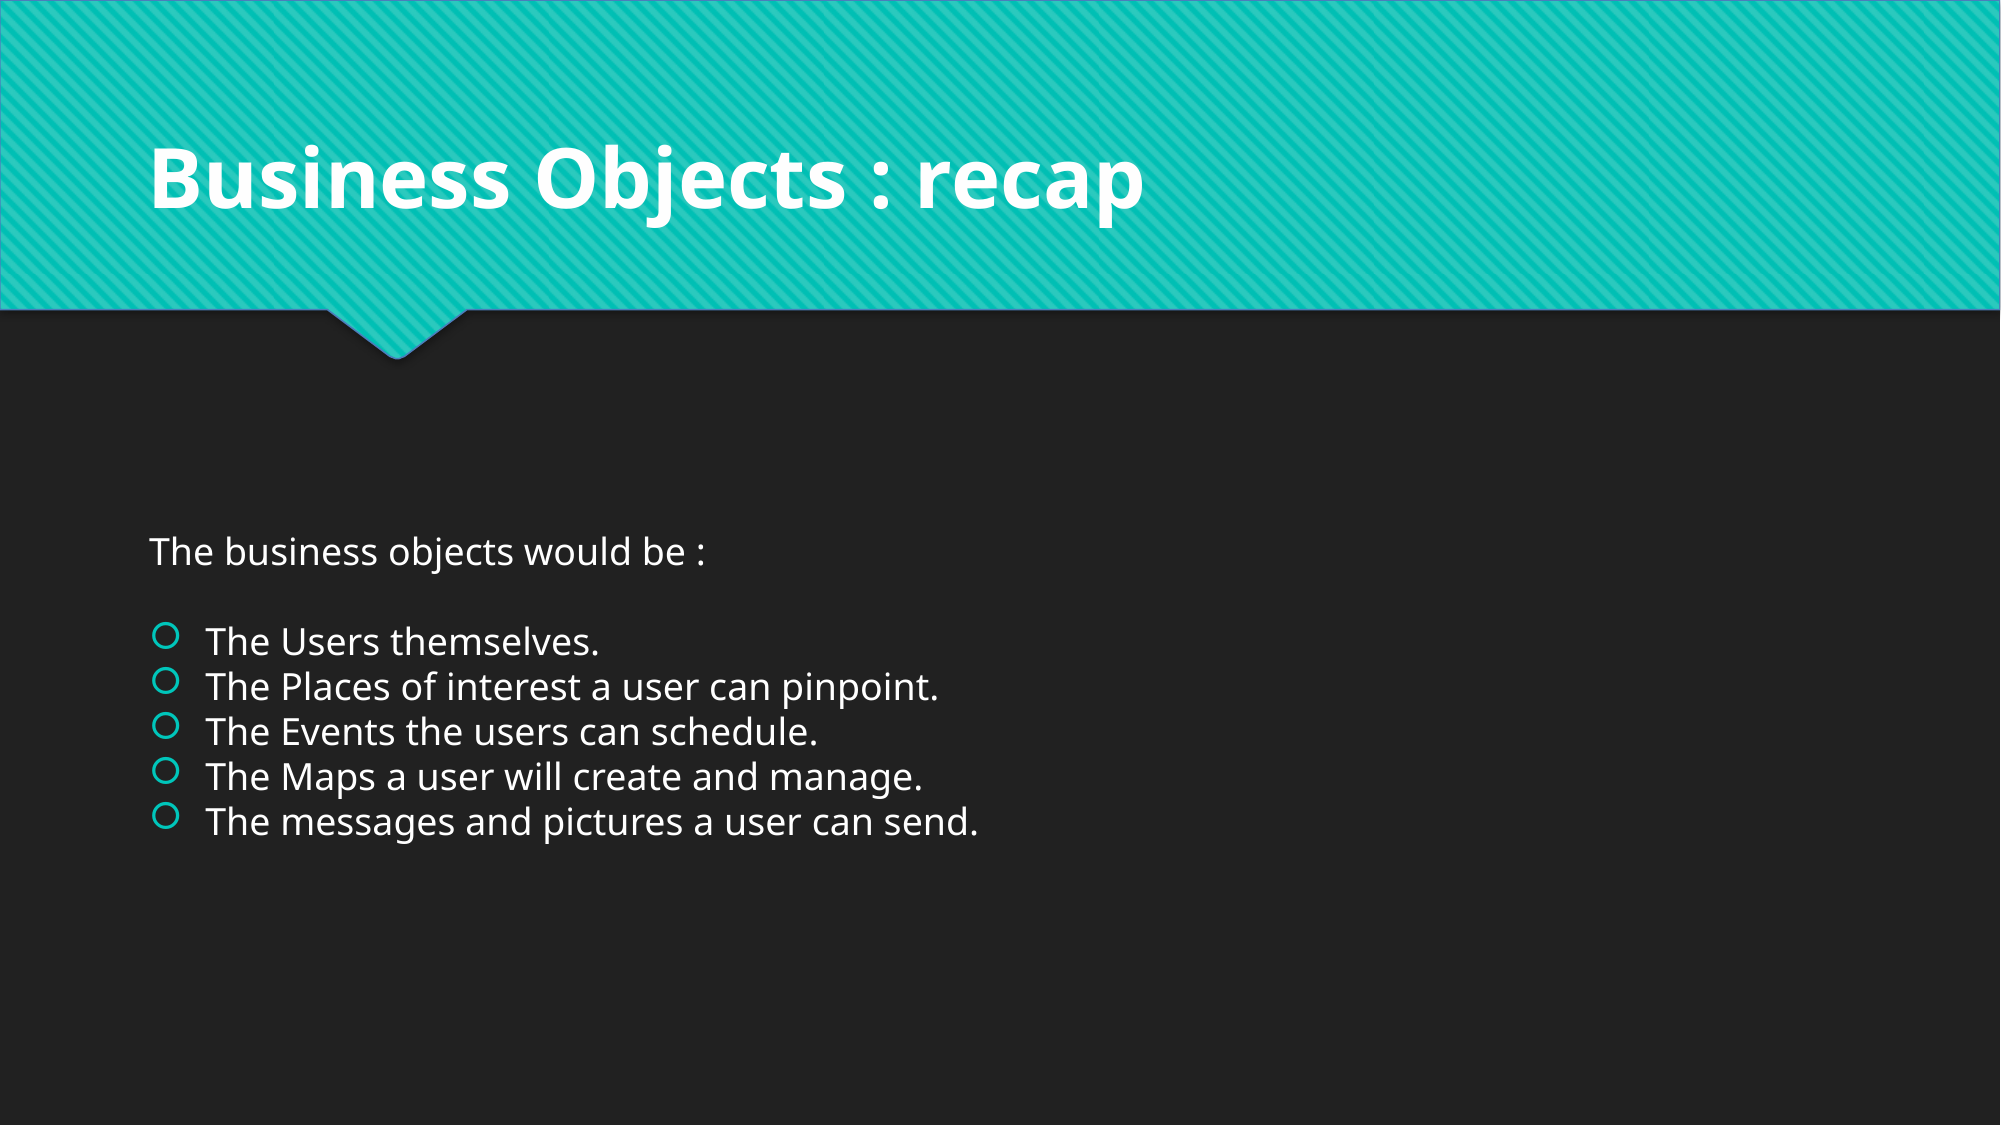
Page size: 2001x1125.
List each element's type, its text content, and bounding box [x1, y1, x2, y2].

text_box Business Objects : recap [132, 73, 1867, 233]
picture [1, 1, 1999, 357]
text_box The business objects would be : The Users themselves. The Places of interest a user can pinpoint. The Events the users can schedule. The Maps a user will create and manage. The messages and pictures a user can send. [134, 364, 1866, 961]
